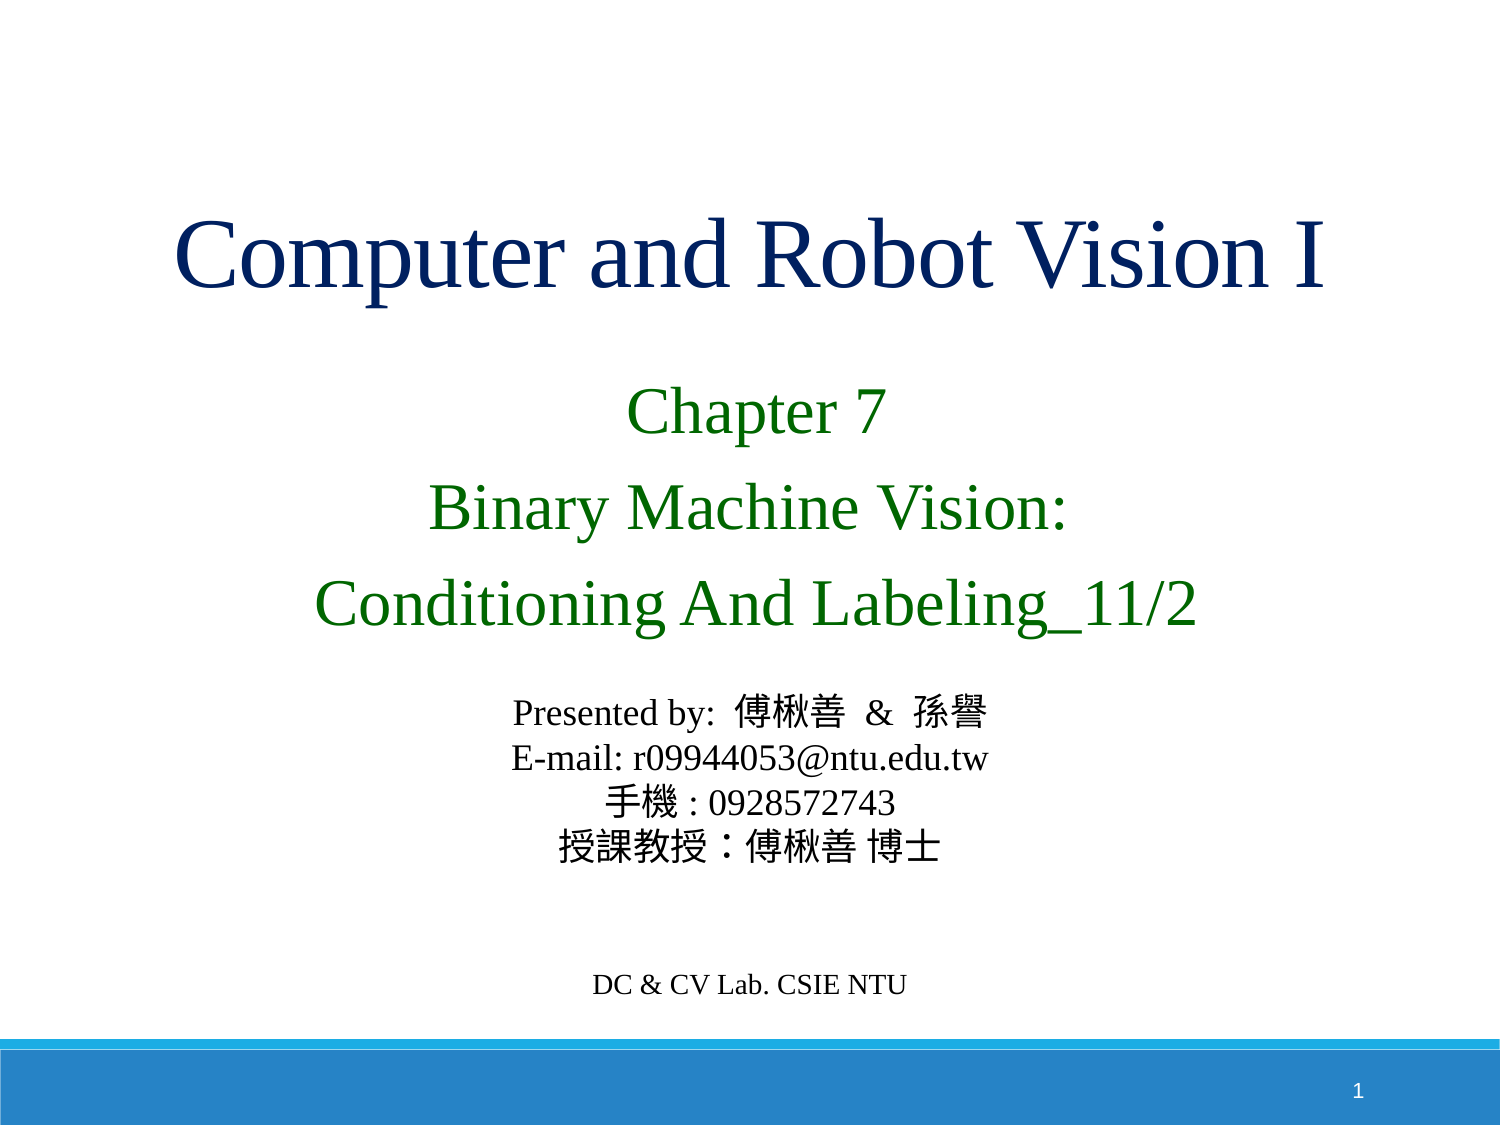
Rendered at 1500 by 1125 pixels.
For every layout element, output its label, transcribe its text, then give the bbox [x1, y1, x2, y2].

title Computer and Robot Vision I [131, 78, 1369, 316]
slide_number 1 [1218, 1059, 1380, 1120]
footer DC & CV Lab. CSIE NTU [259, 905, 1241, 1061]
list Chapter 7 Binary Machine Vision: Conditioning And Labeling_11/2 [131, 343, 1369, 591]
text_box Presented by: 傅楸善 & 孫譽 E-mail: r09944053@ntu.edu.tw 手機: 0928572743 授課教授：傅楸善 博士 [434, 680, 1066, 876]
